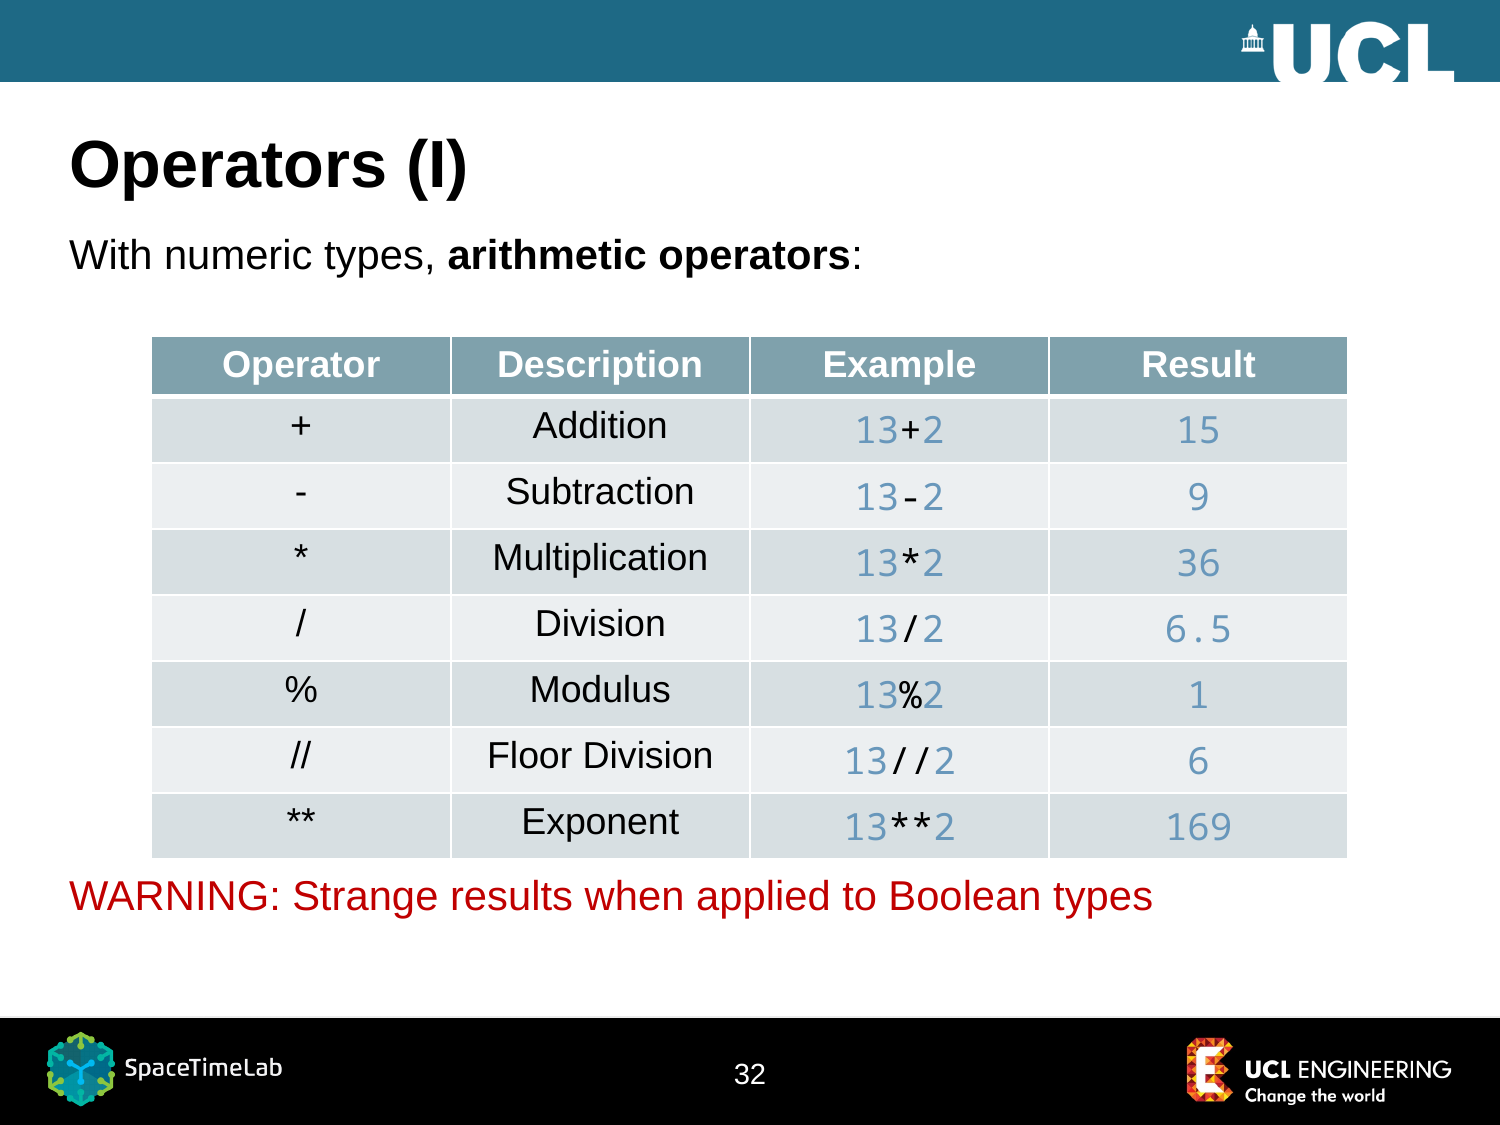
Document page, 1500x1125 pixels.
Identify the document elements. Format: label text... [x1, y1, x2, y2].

footer 32 [496, 1042, 1004, 1103]
table_cell * [152, 530, 450, 594]
table_cell 6.5 [1050, 596, 1347, 660]
table_cell Multiplication [452, 530, 749, 594]
list With numeric types, arithmetic operators: WARNING: Strange results when applied to Boolean types [54, 219, 1447, 988]
table_cell 1 [1050, 662, 1347, 726]
table_header Description [452, 337, 749, 394]
table_cell 13/2 [751, 596, 1048, 660]
table_cell 6 [1050, 728, 1347, 792]
title Operators (I) [54, 113, 1447, 197]
table_cell 36 [1050, 530, 1347, 594]
table_cell Floor Division [452, 728, 749, 792]
table_cell 13*2 [751, 530, 1048, 594]
table_header Example [751, 337, 1048, 394]
table_cell % [152, 662, 450, 726]
table_cell 169 [1050, 794, 1347, 858]
table_cell 9 [1050, 464, 1347, 528]
table_cell Addition [452, 399, 749, 462]
table_cell // [152, 728, 450, 792]
picture [0, 990, 1500, 1125]
table_cell ** [152, 794, 450, 858]
table_cell 13+2 [751, 399, 1048, 462]
table_cell / [152, 596, 450, 660]
table_cell + [152, 399, 450, 462]
table_header Result [1050, 337, 1347, 394]
table_cell Division [452, 596, 749, 660]
table_cell 13%2 [751, 662, 1048, 726]
table_cell Exponent [452, 794, 749, 858]
table_cell 13-2 [751, 464, 1048, 528]
table_cell 15 [1050, 399, 1347, 462]
table_cell - [152, 464, 450, 528]
table_cell 13**2 [751, 794, 1048, 858]
table_cell 13//2 [751, 728, 1048, 792]
table_cell Modulus [452, 662, 749, 726]
table_cell Subtraction [452, 464, 749, 528]
table_header Operator [152, 337, 450, 394]
